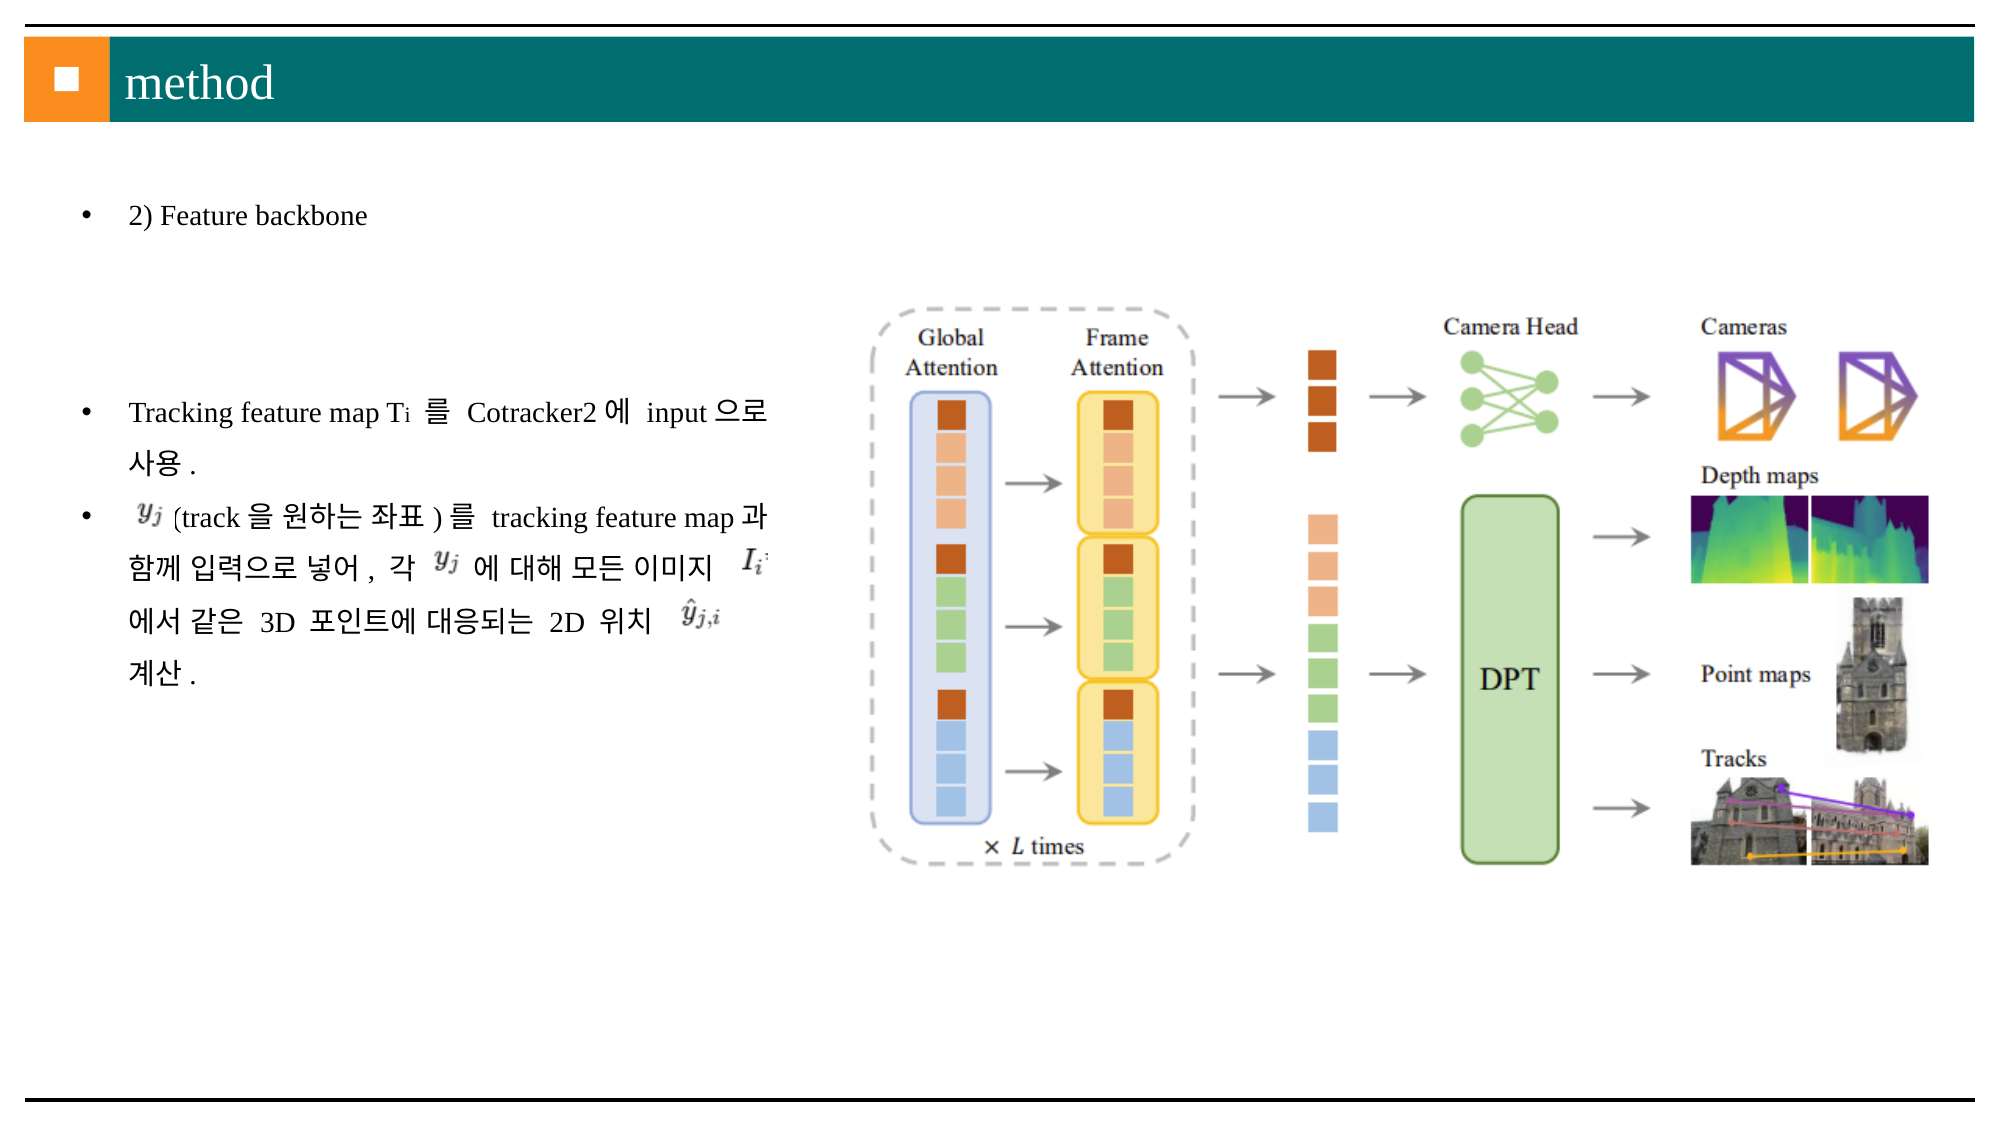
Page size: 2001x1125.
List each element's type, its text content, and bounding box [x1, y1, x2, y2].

picture [676, 588, 743, 641]
text_box 2) Feature backbone Tracking feature map Ti 를 Cotracker2에 input으로 사용. (track을 원하는 좌표)를 tracking feature map과 함께 입력으로 넣어, 각 에 대해 모든 이미지 에서 같은 3D 포인트에 대응되는 2D 위치 계산. [66, 171, 814, 698]
text_box ■ [24, 36, 110, 122]
picture [742, 539, 768, 586]
picture [429, 540, 471, 583]
picture [133, 493, 175, 535]
text_box method [110, 37, 1975, 122]
picture [860, 302, 1959, 874]
